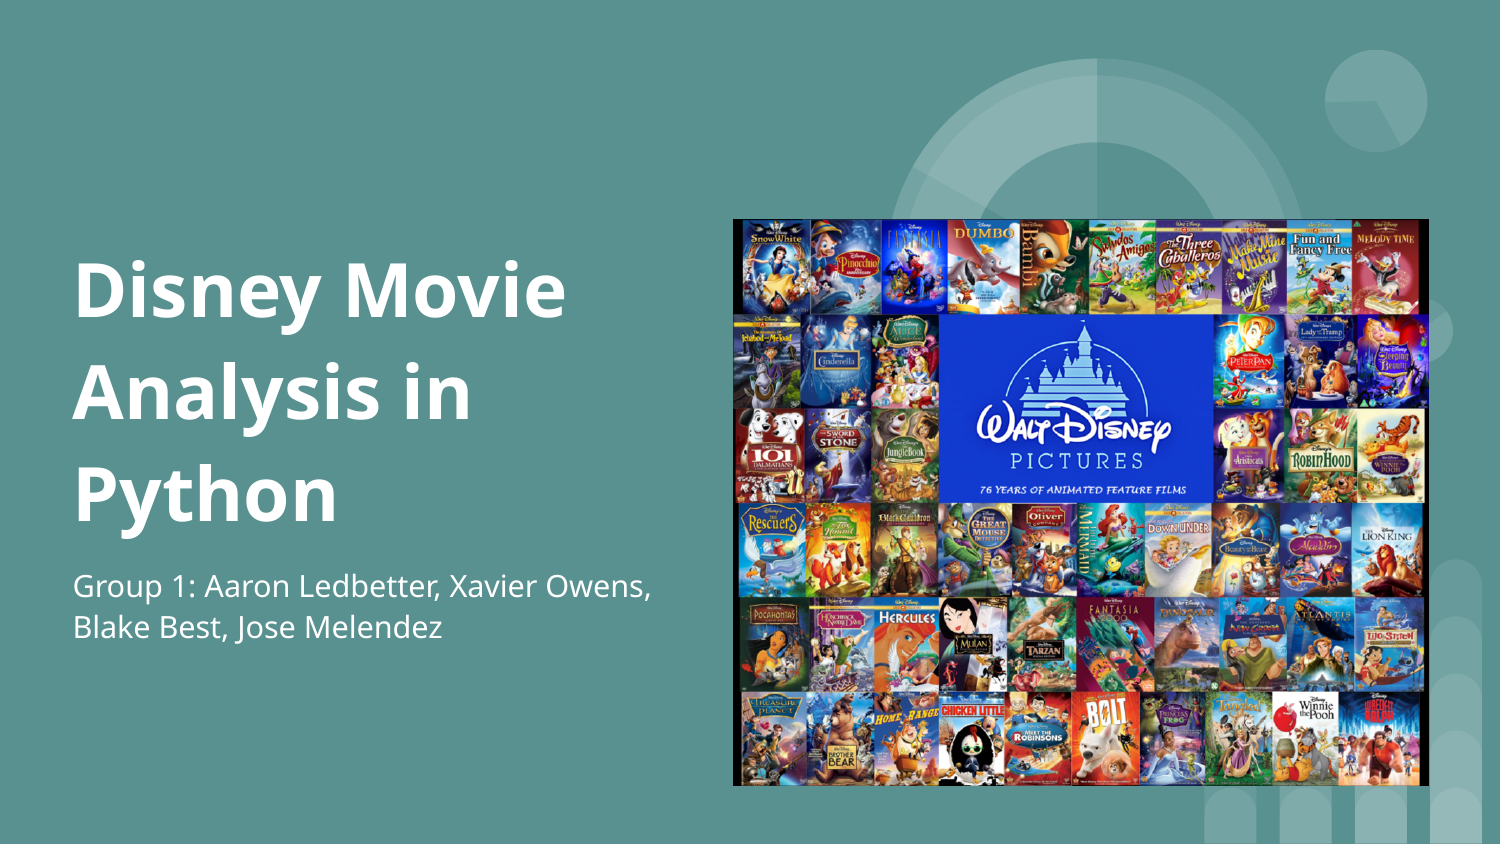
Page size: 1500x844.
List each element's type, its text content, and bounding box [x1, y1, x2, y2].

subtitle Group 1: Aaron Ledbetter, Xavier Owens, Blake Best, Jose Melendez [57, 549, 728, 665]
picture [733, 218, 1429, 786]
title Disney Movie Analysis in Python [57, 219, 720, 549]
